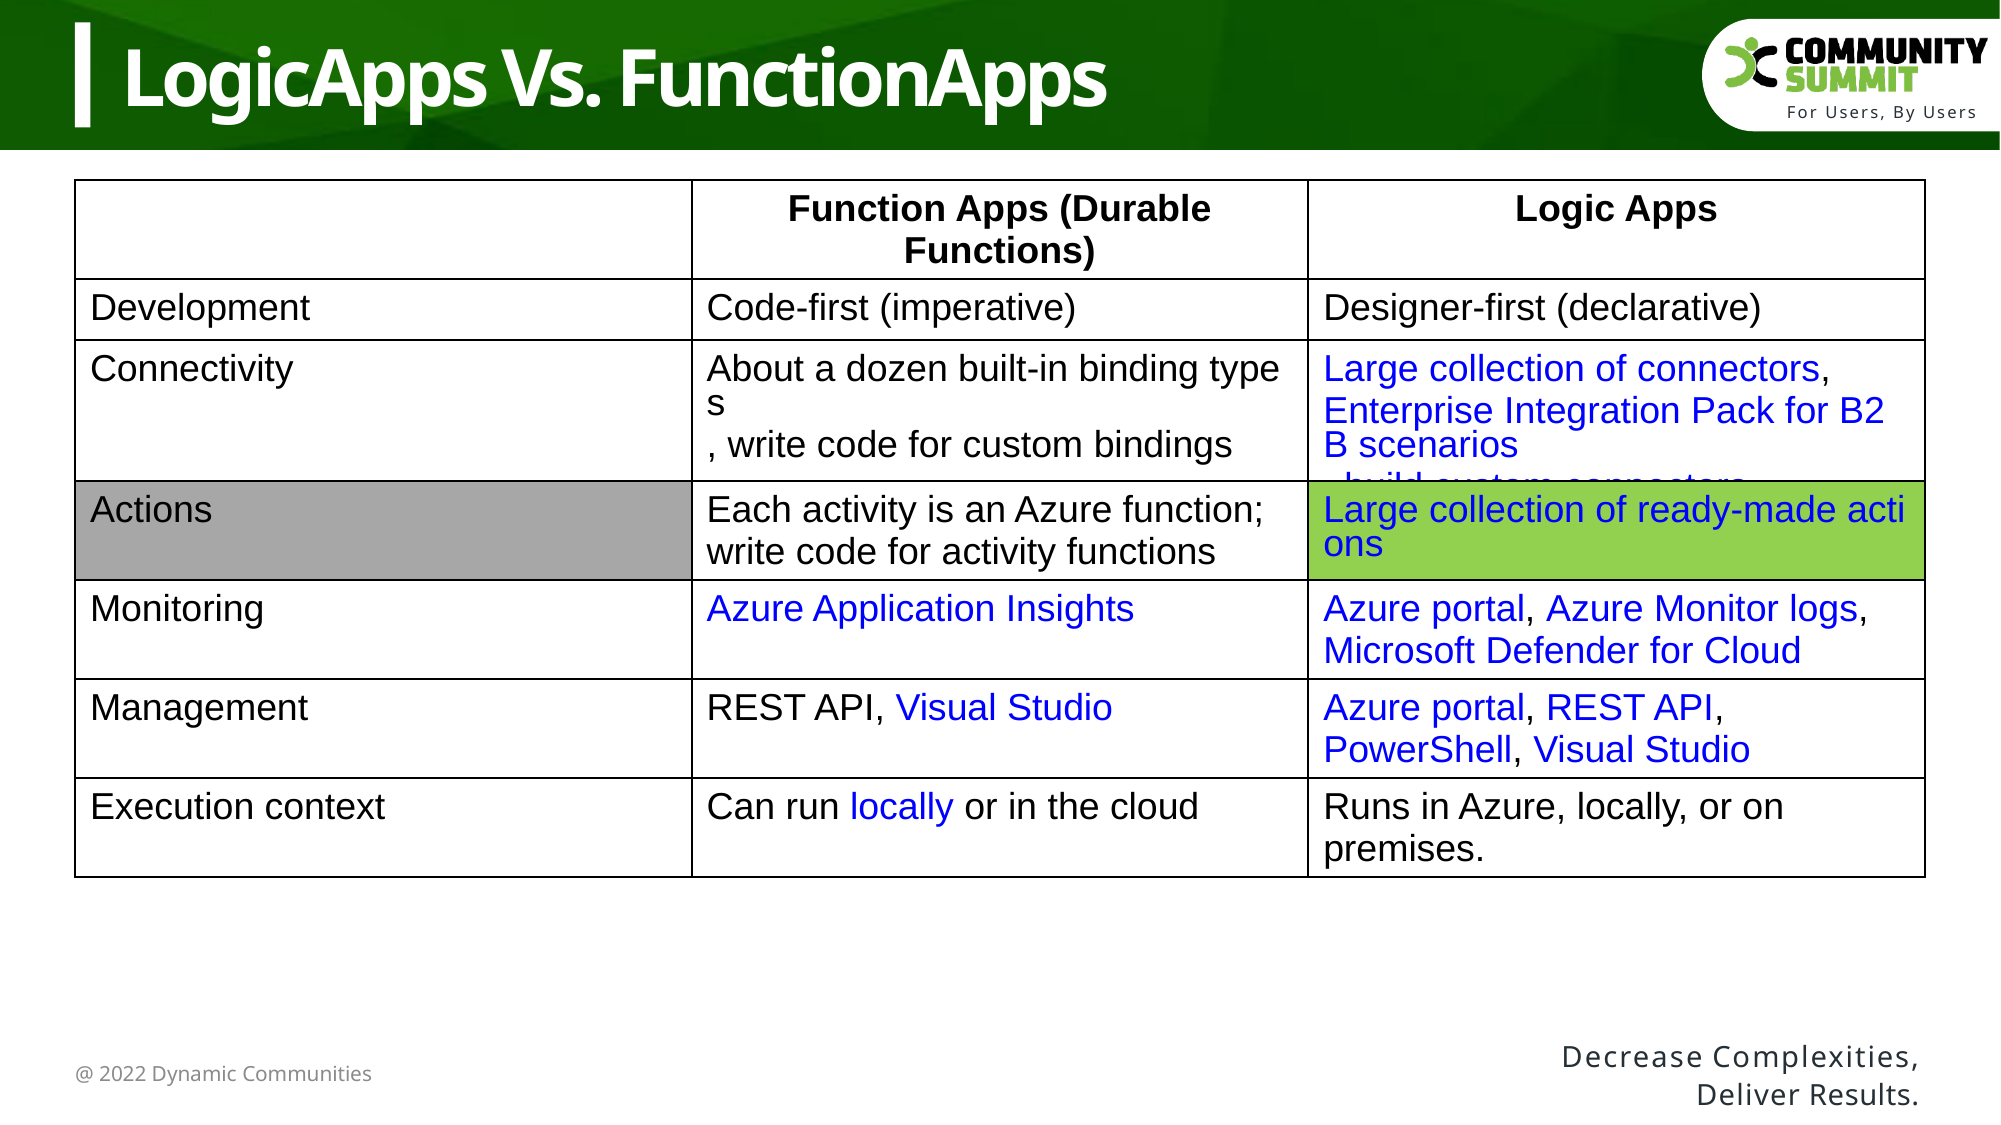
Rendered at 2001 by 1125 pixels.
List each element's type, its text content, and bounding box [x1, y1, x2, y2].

table_cell Azure portal, Azure Monitor logs, Microsoft Defender for Cloud [1309, 581, 1924, 678]
table_cell Large collection of ready-made actions [1309, 482, 1924, 579]
table_cell Code-first (imperative) [693, 280, 1307, 339]
picture [0, 0, 2000, 150]
list LogicApps Vs. FunctionApps [121, 26, 1558, 124]
table_cell Designer-first (declarative) [1309, 280, 1924, 339]
table_cell Can run locally or in the cloud [693, 779, 1307, 876]
table_cell Monitoring [76, 581, 691, 678]
table_cell Each activity is an Azure function; write code for activity functions [693, 482, 1307, 579]
picture [1725, 37, 1988, 92]
table_cell Execution context [76, 779, 691, 876]
table_cell Connectivity [76, 341, 691, 480]
table_cell REST API, Visual Studio [693, 680, 1307, 777]
table_cell Actions [76, 482, 691, 579]
table_cell Azure Application Insights [693, 581, 1307, 678]
table_cell Large collection of connectors, Enterprise Integration Pack for B2B scenarios, build custom connectors [1309, 341, 1924, 480]
table_cell Azure portal, REST API, PowerShell, Visual Studio [1309, 680, 1924, 777]
table_cell Runs in Azure, locally, or on premises. [1309, 779, 1924, 876]
table_header Function Apps (Durable Functions) [693, 181, 1307, 278]
table_header [76, 181, 691, 278]
table_header Logic Apps [1309, 181, 1924, 278]
table_cell Development [76, 280, 691, 339]
table_cell About a dozen built-in binding types, write code for custom bindings [693, 341, 1307, 480]
table_cell Management [76, 680, 691, 777]
